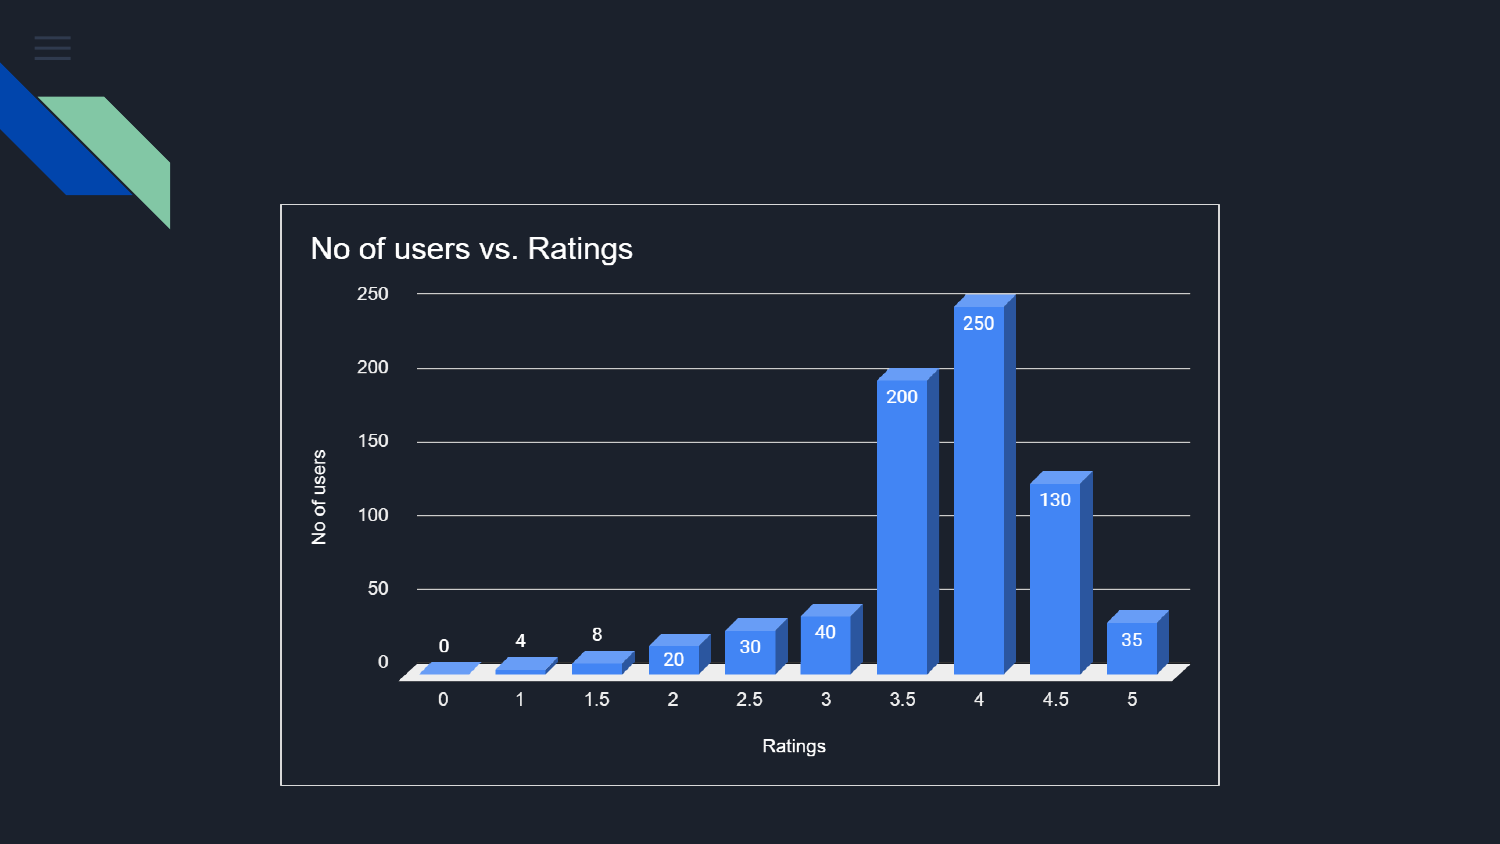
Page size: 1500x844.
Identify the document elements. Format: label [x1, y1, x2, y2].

picture [281, 205, 1219, 785]
